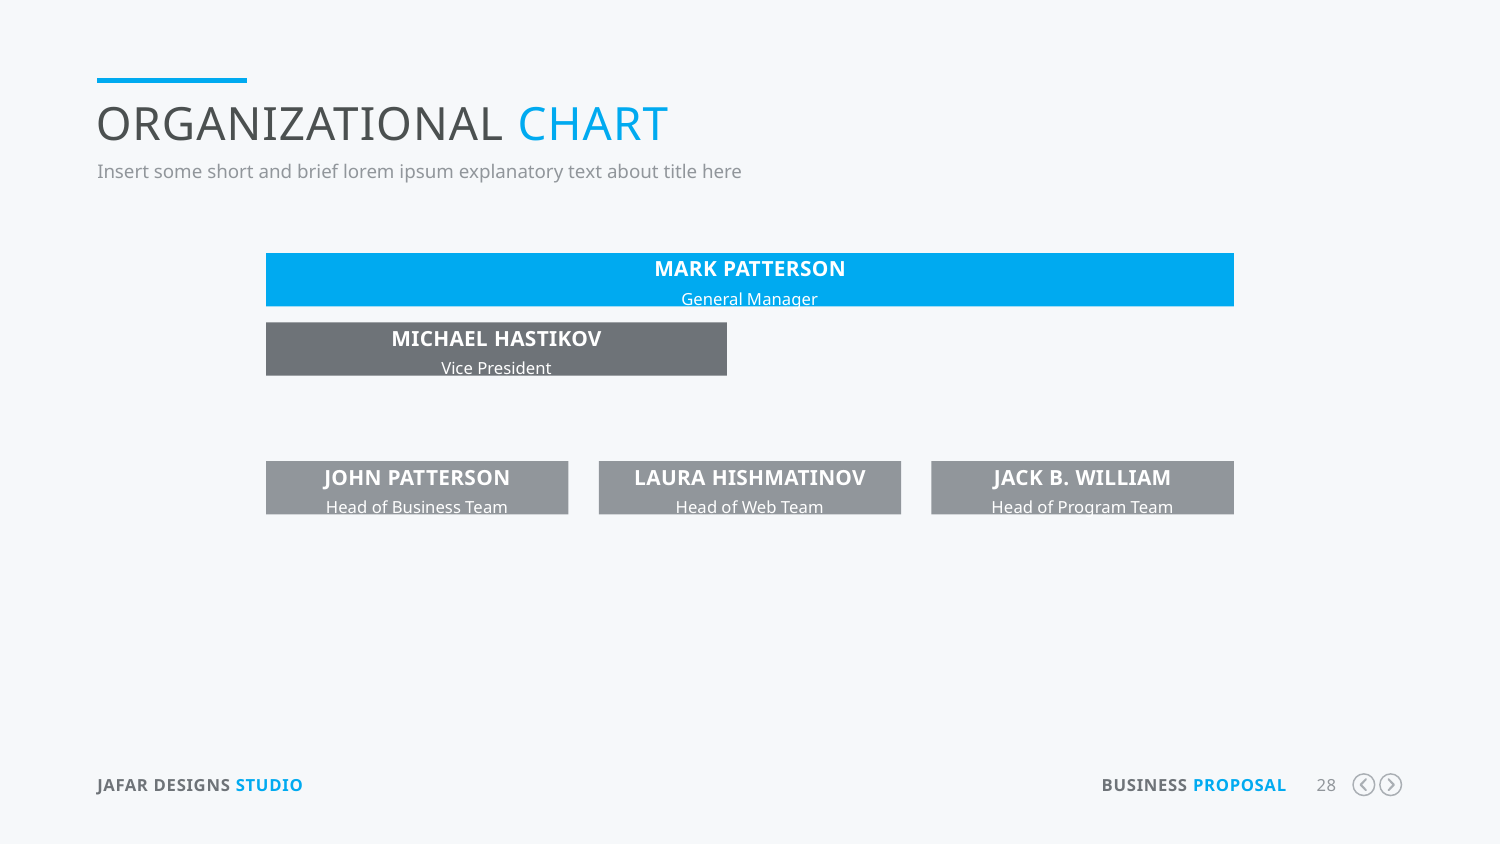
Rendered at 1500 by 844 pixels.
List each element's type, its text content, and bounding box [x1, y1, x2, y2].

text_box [145, 253, 1355, 653]
list Insert some short and brief lorem ipsum explanatory text about title here [97, 157, 1403, 181]
list Organizational Chart [95, 94, 1401, 158]
